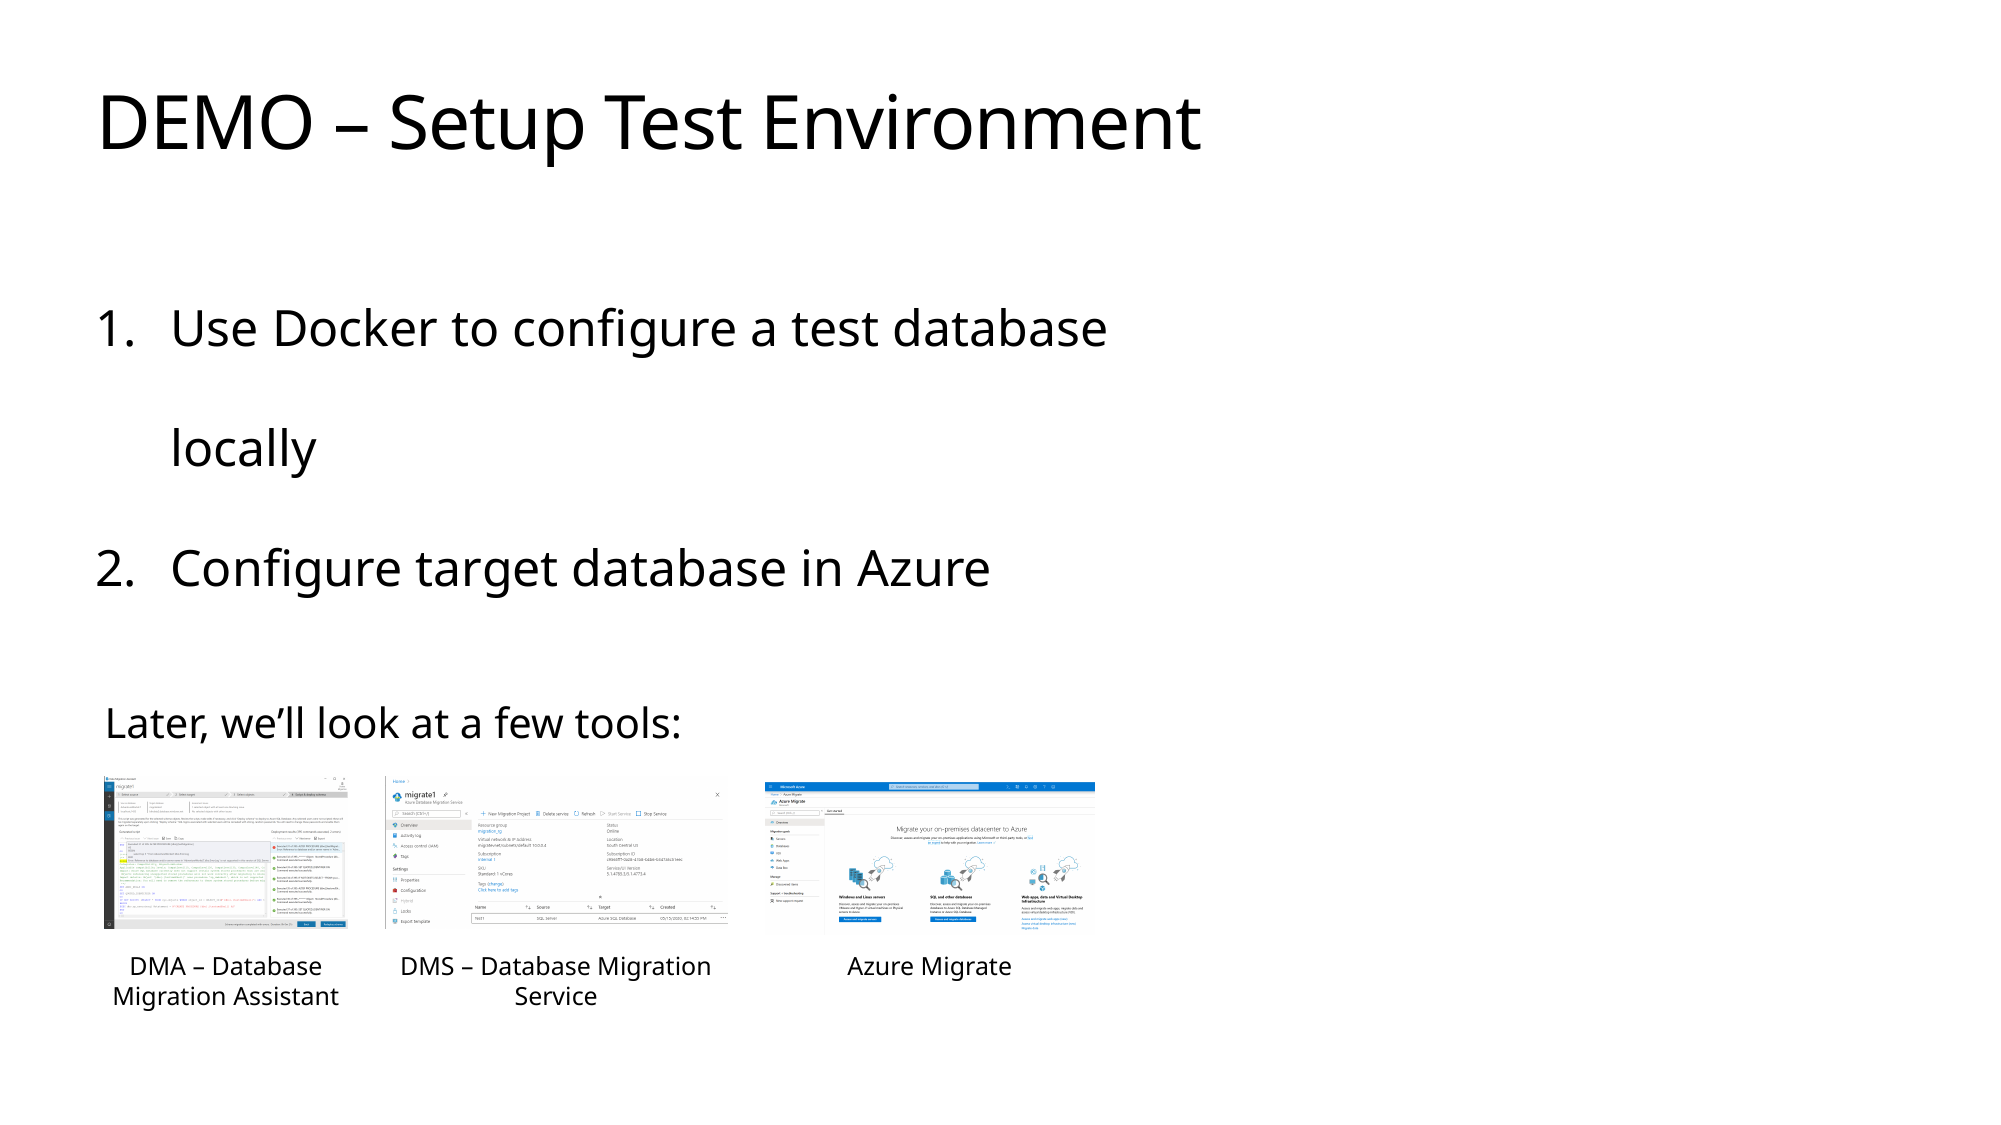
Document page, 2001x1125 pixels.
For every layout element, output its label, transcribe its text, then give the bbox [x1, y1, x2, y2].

text_box Later, we’ll look at a few tools: [104, 696, 1262, 747]
list DMS – Database Migration Service [385, 950, 728, 1011]
list Azure Migrate [765, 950, 1095, 981]
picture [384, 776, 728, 929]
text_box Use Docker to configure a test database locally Configure target database in Azure [95, 236, 1253, 697]
picture [765, 782, 1095, 935]
picture [104, 776, 348, 930]
title DEMO – Setup Test Environment [96, 75, 1904, 166]
list DMA – Database Migration Assistant [104, 950, 348, 1011]
